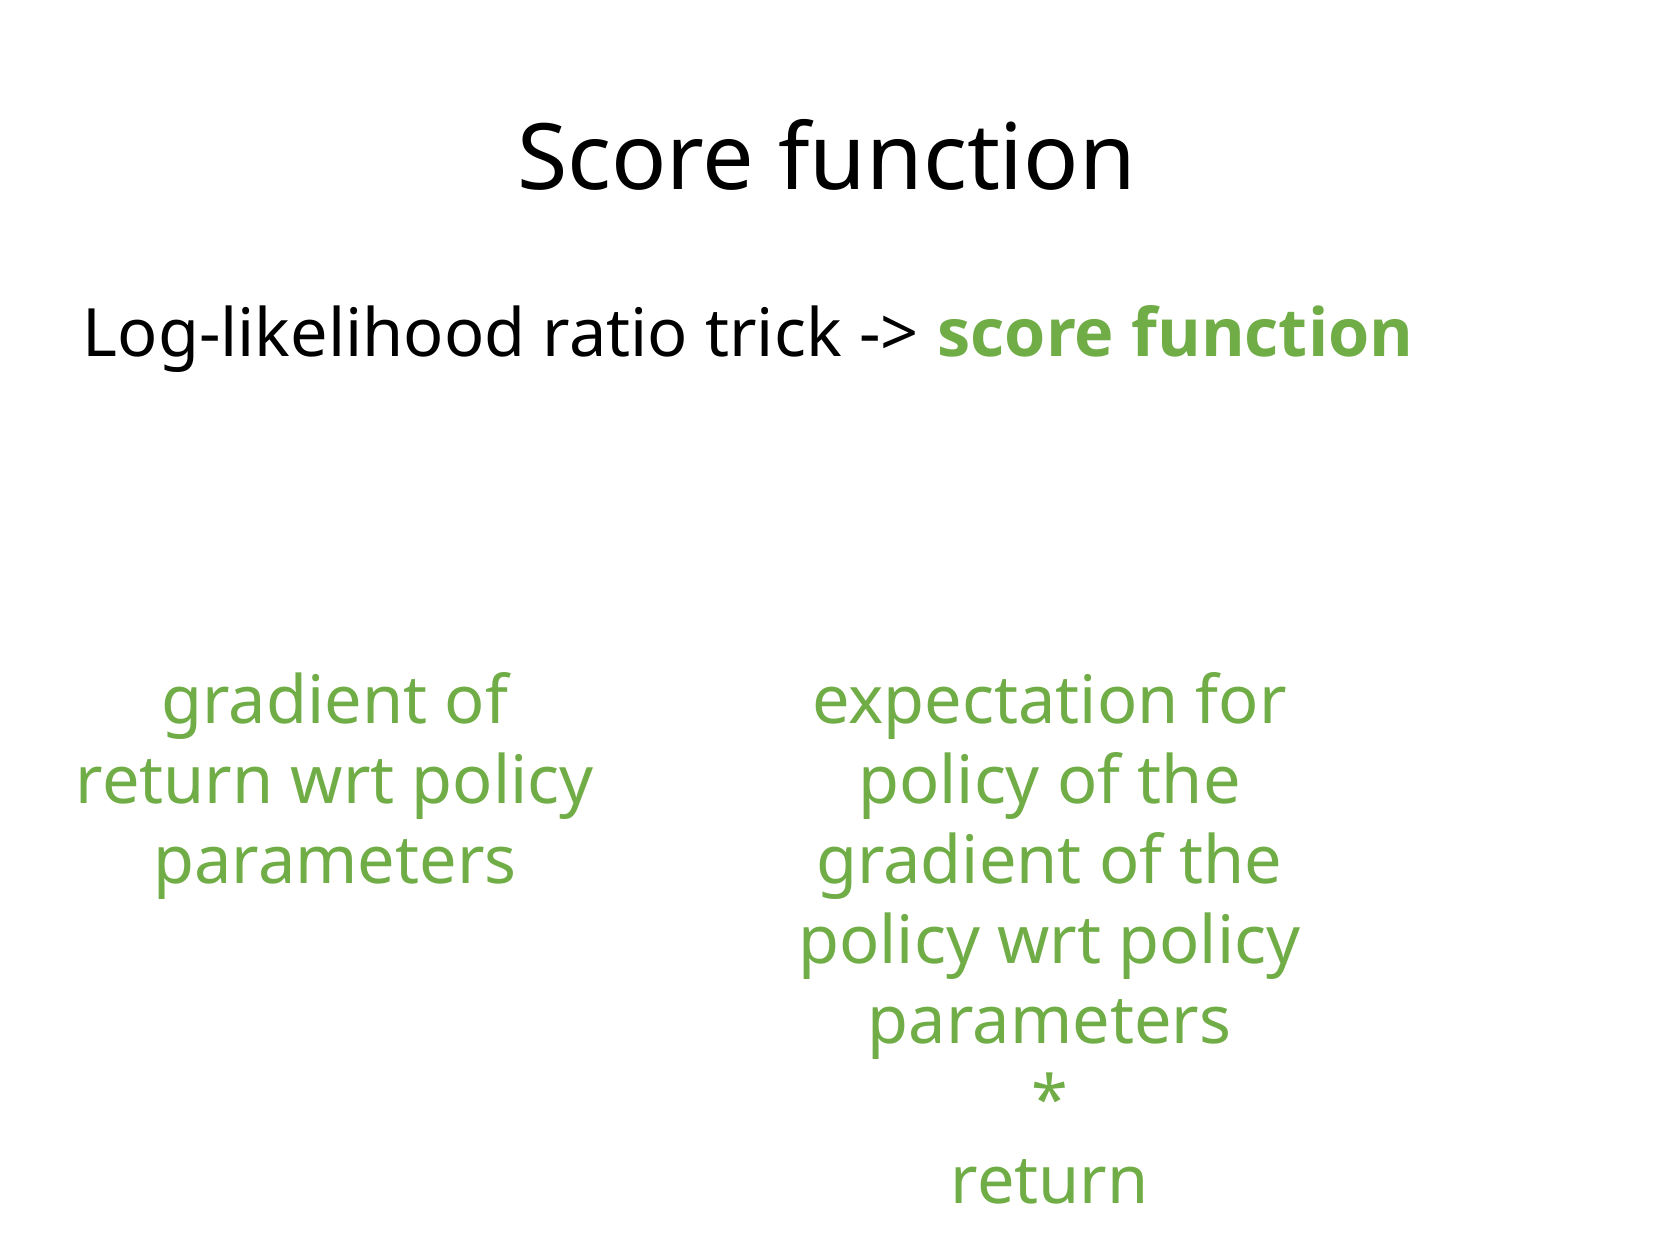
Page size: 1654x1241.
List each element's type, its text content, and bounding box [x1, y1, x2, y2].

text_box gradient of return wrt policy parameters [56, 649, 614, 905]
text_box expectation for policy of the gradient of the policy wrt policy parameters * return [770, 649, 1329, 1225]
title Score function [82, 49, 1571, 257]
